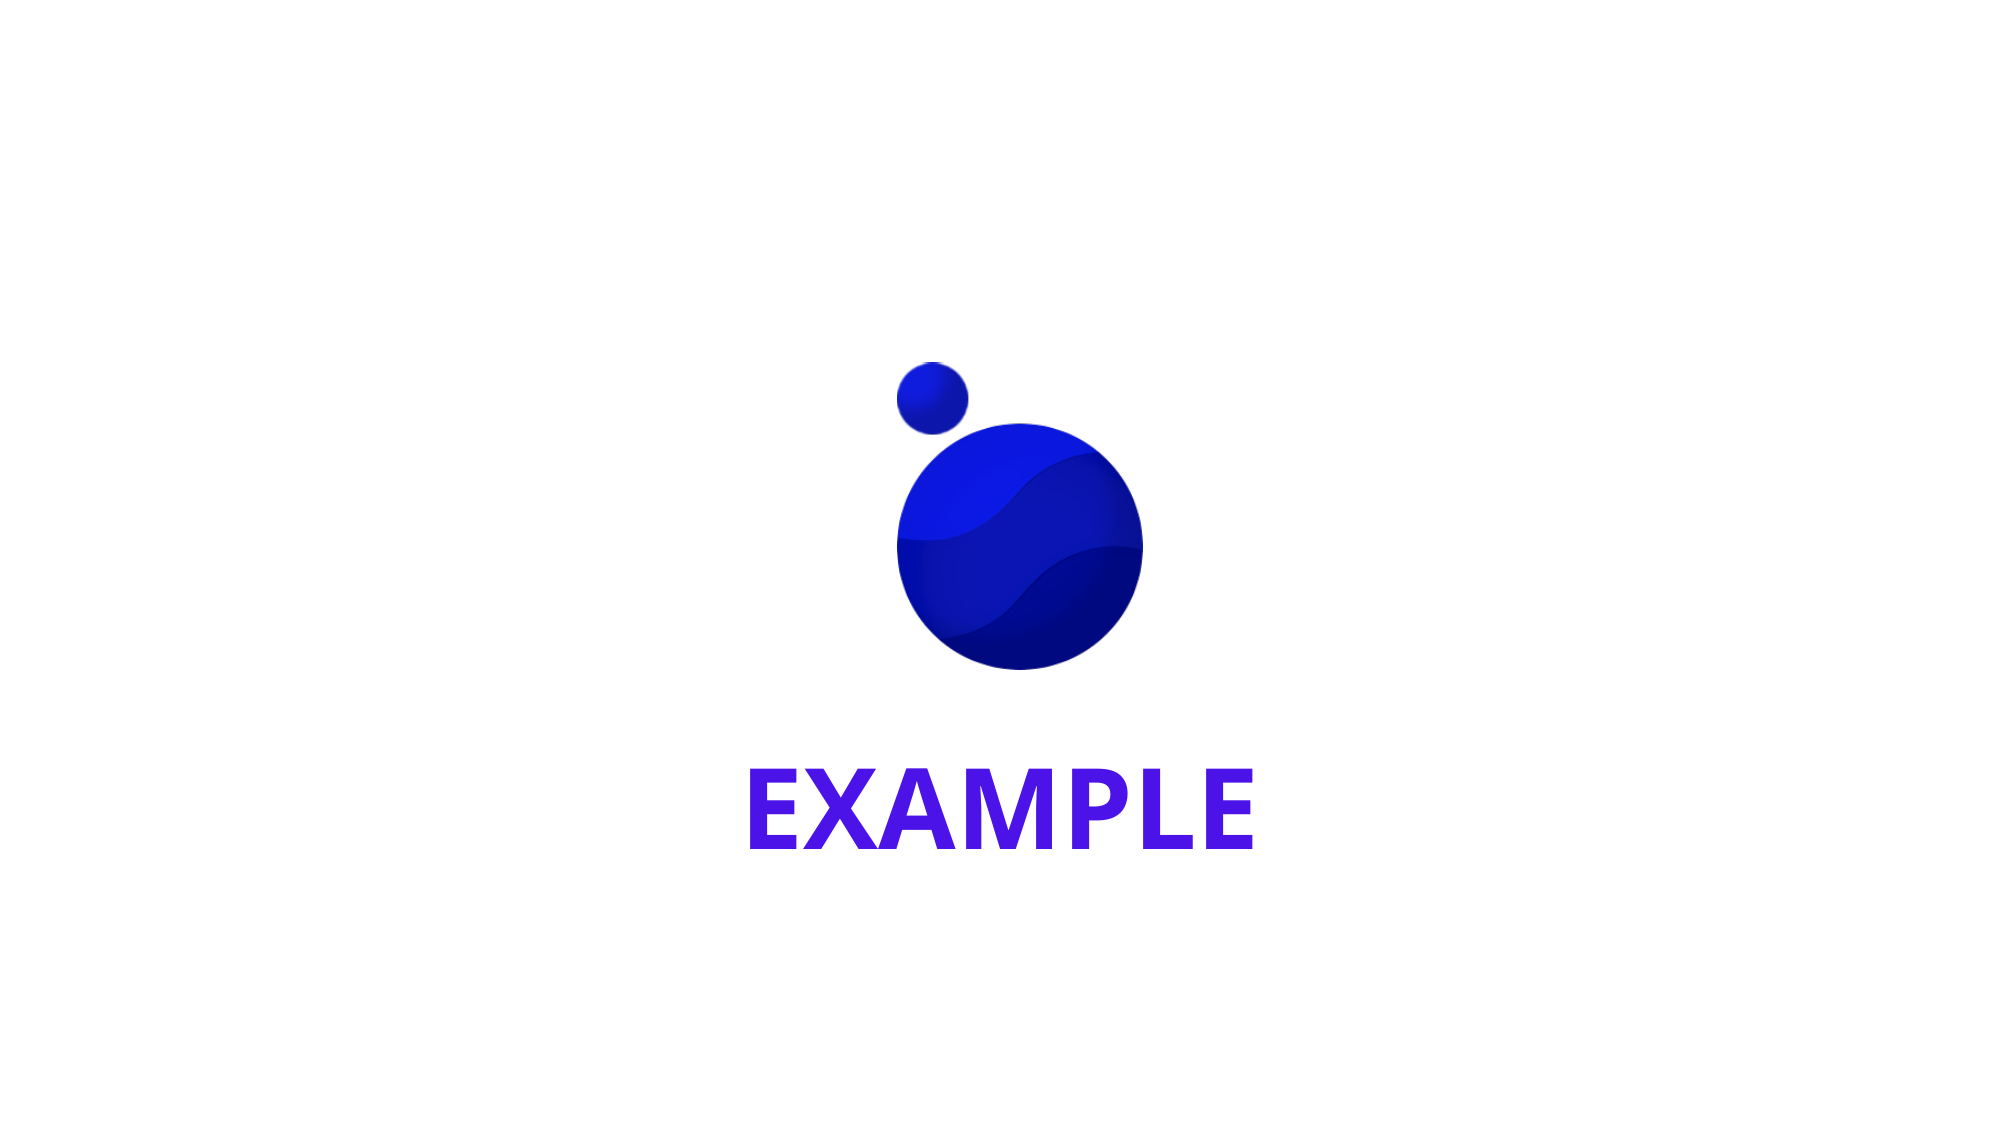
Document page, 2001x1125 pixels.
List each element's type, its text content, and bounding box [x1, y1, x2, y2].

picture [897, 362, 1143, 670]
text_box EXAMPLE [494, 729, 1506, 880]
